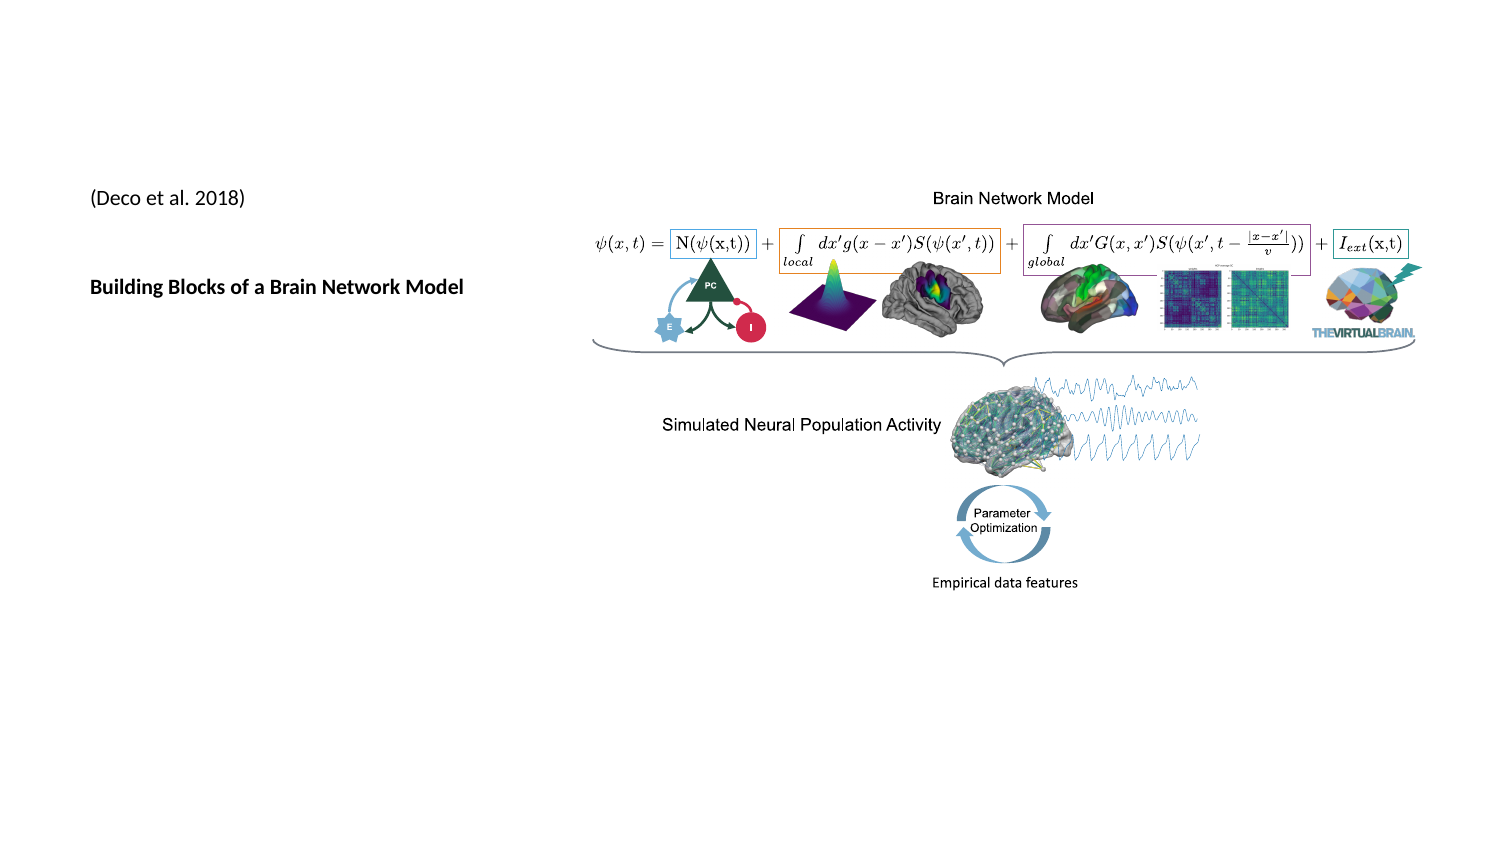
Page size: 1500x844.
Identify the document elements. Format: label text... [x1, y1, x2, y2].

picture [585, 180, 1424, 603]
list (Deco et al. 2018) Building Blocks of a Brain Network Model [75, 176, 569, 754]
